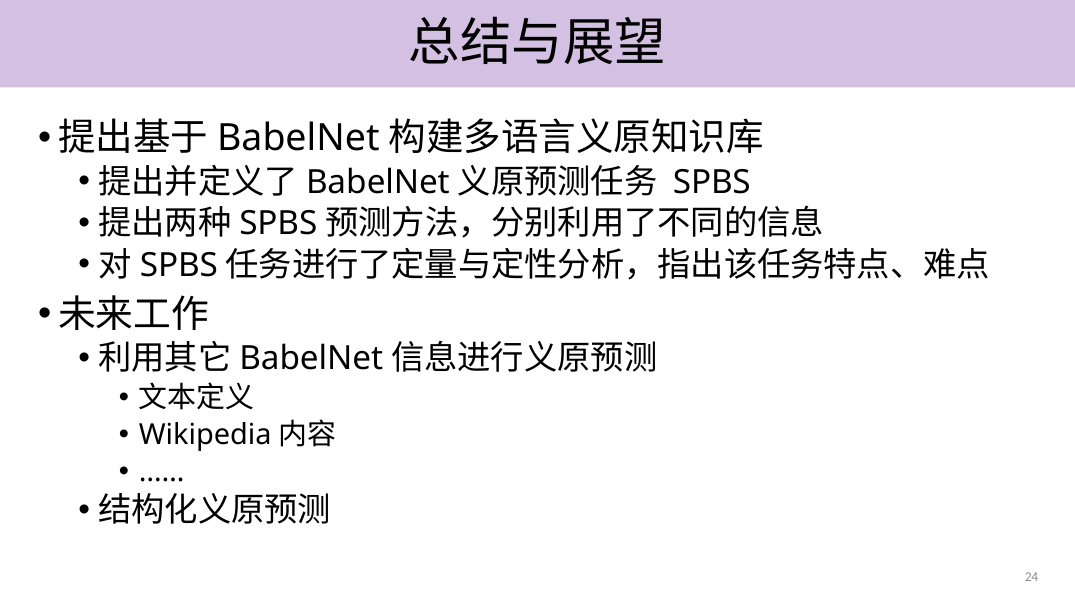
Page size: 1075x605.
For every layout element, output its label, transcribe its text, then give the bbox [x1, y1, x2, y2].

slide_number 24 [811, 560, 1054, 593]
text_box 总结与展望 [0, 0, 1075, 88]
text_box 提出基于BabelNet构建多语言义原知识库 提出并定义了BabelNet义原预测任务 SPBS 提出两种SPBS预测方法，分别利用了不同的信息 对SPBS任务进行了定量与定性分析，指出该任务特点、难点 未来工作 利用其它BabelNet信息进行义原预测 文本定义 Wikipedia内容 …… 结构化义原预测 [23, 110, 1030, 554]
